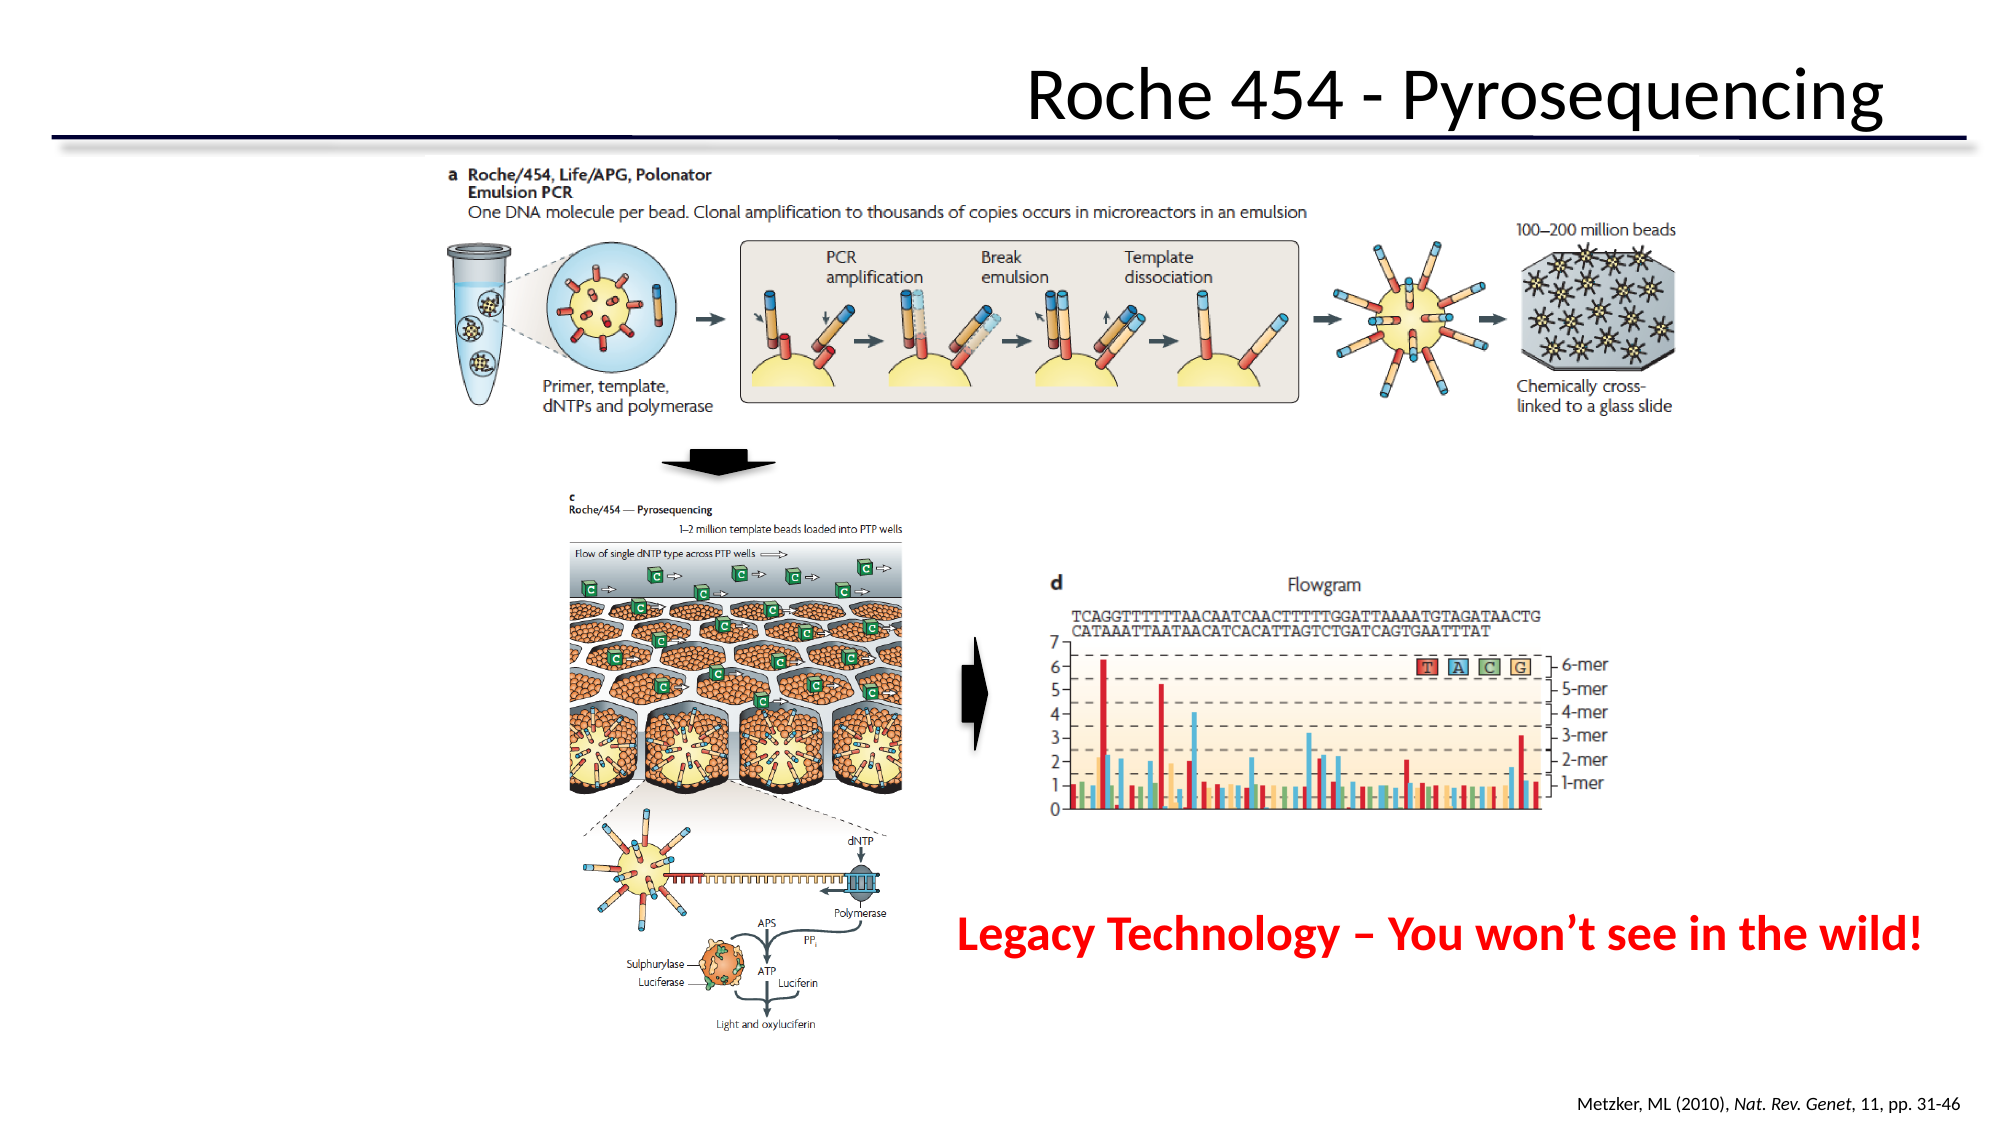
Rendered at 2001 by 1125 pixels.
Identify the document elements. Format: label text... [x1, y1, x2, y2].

text_box Legacy Technology – You won’t see in the wild! [942, 893, 1940, 969]
picture [1037, 562, 1620, 828]
text_box [961, 636, 989, 751]
picture [424, 155, 1700, 438]
text_box [661, 449, 776, 476]
text_box Metzker, ML (2010), Nat. Rev. Genet, 11, pp. 31-46 [1562, 1084, 2000, 1122]
title Roche 454 - Pyrosequencing [99, 37, 1900, 225]
picture [562, 487, 908, 1038]
